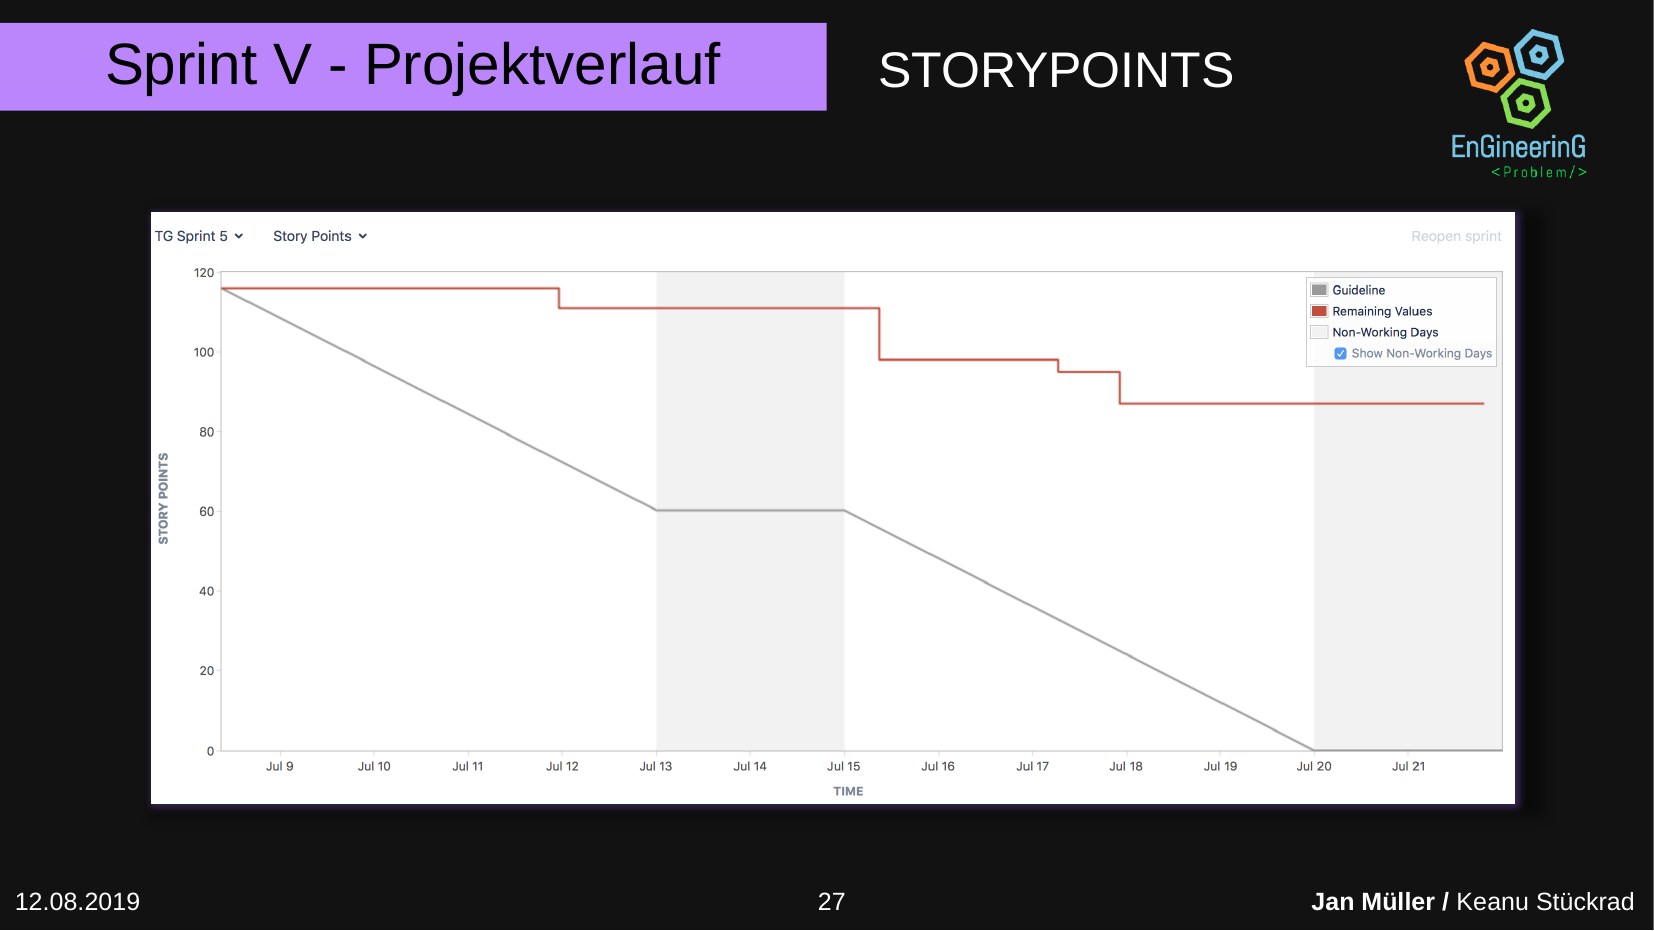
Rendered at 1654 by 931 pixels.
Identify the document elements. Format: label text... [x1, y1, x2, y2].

text_box Sprint V - Projektverlauf [0, 22, 827, 111]
picture [1382, 29, 1654, 185]
picture [151, 212, 1515, 804]
text_box Storypoints [863, 29, 1363, 105]
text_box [0, 877, 1654, 931]
